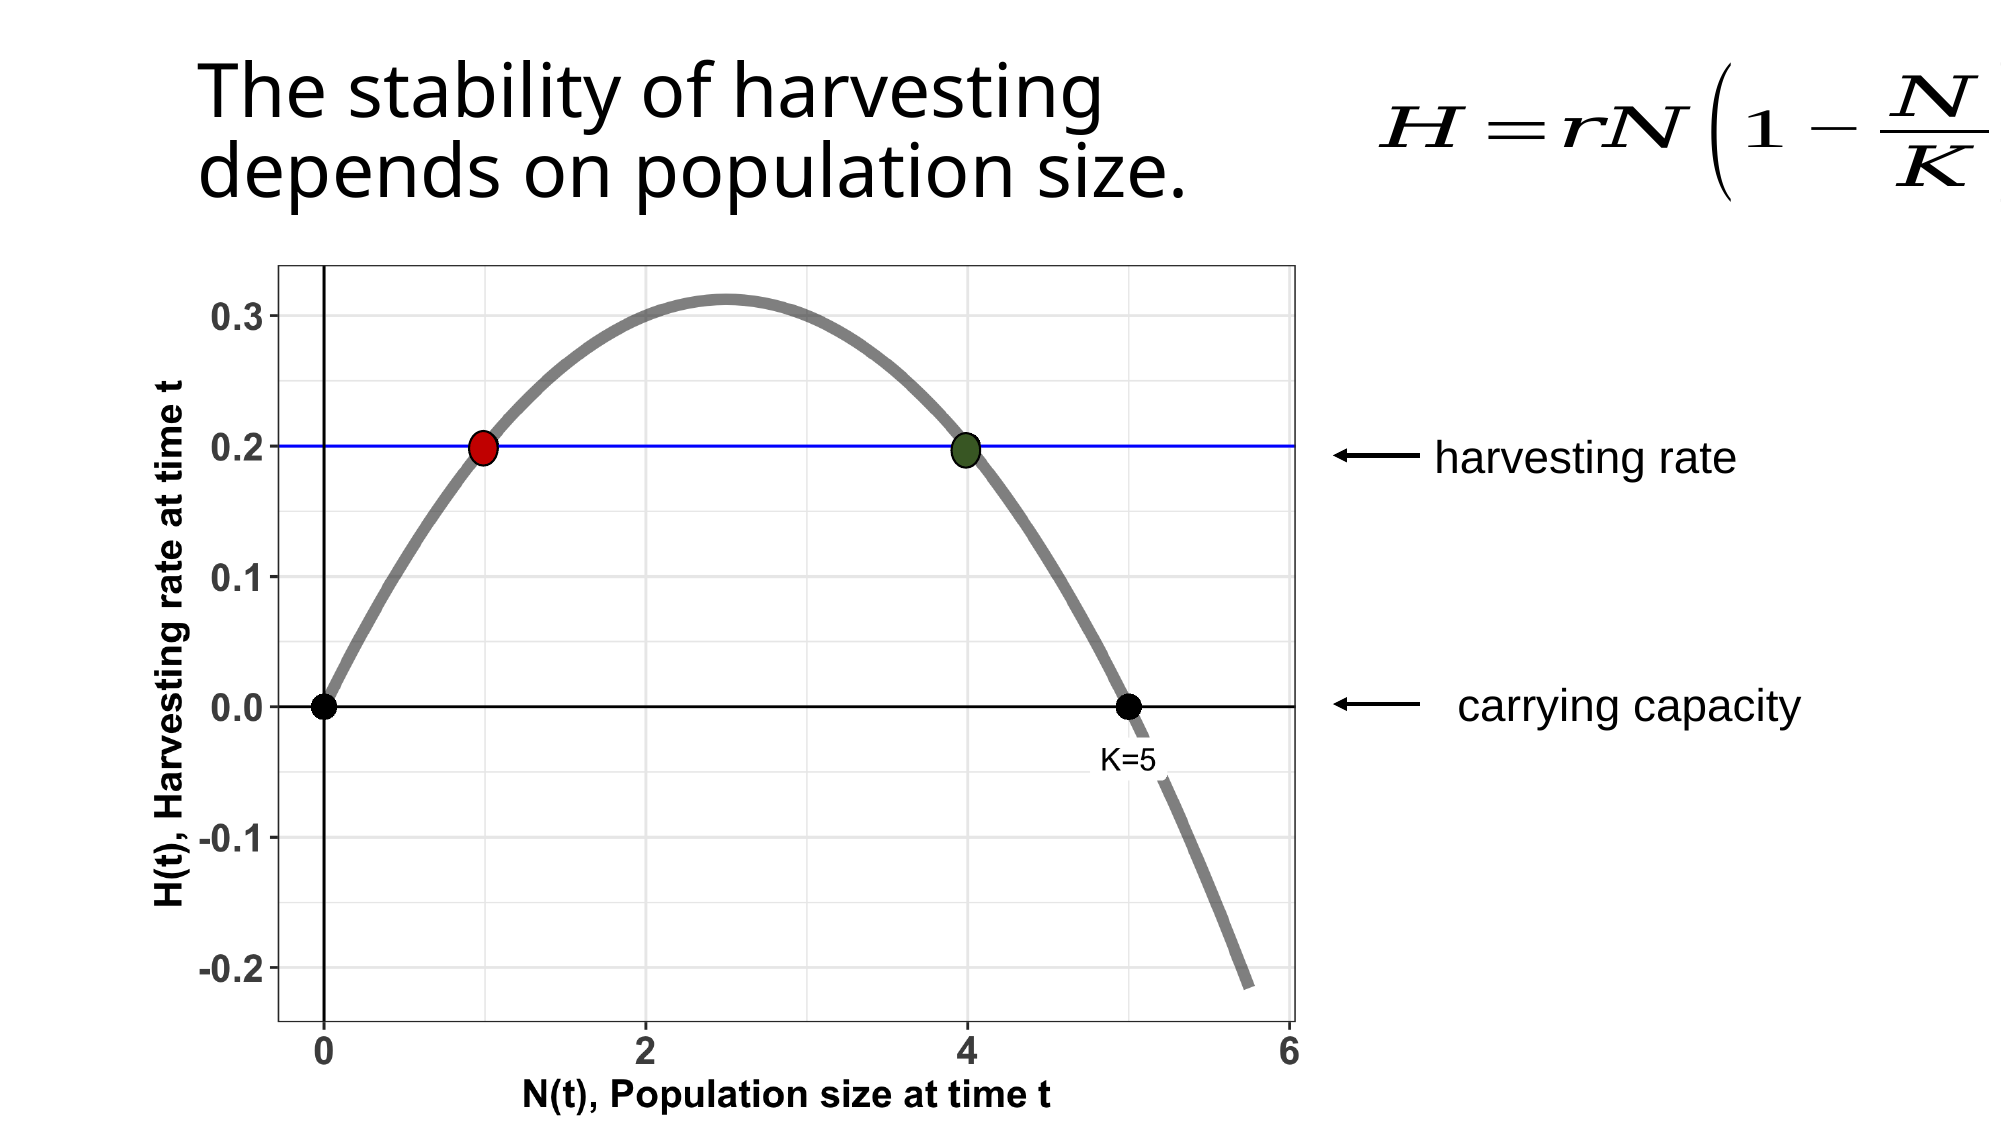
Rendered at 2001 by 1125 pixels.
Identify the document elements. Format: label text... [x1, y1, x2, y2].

text_box harvesting rate [1419, 420, 2000, 490]
picture [138, 250, 1310, 1125]
text_box carrying capacity [1442, 668, 2000, 739]
text_box The stability of harvesting depends on population size. [182, 24, 1310, 242]
